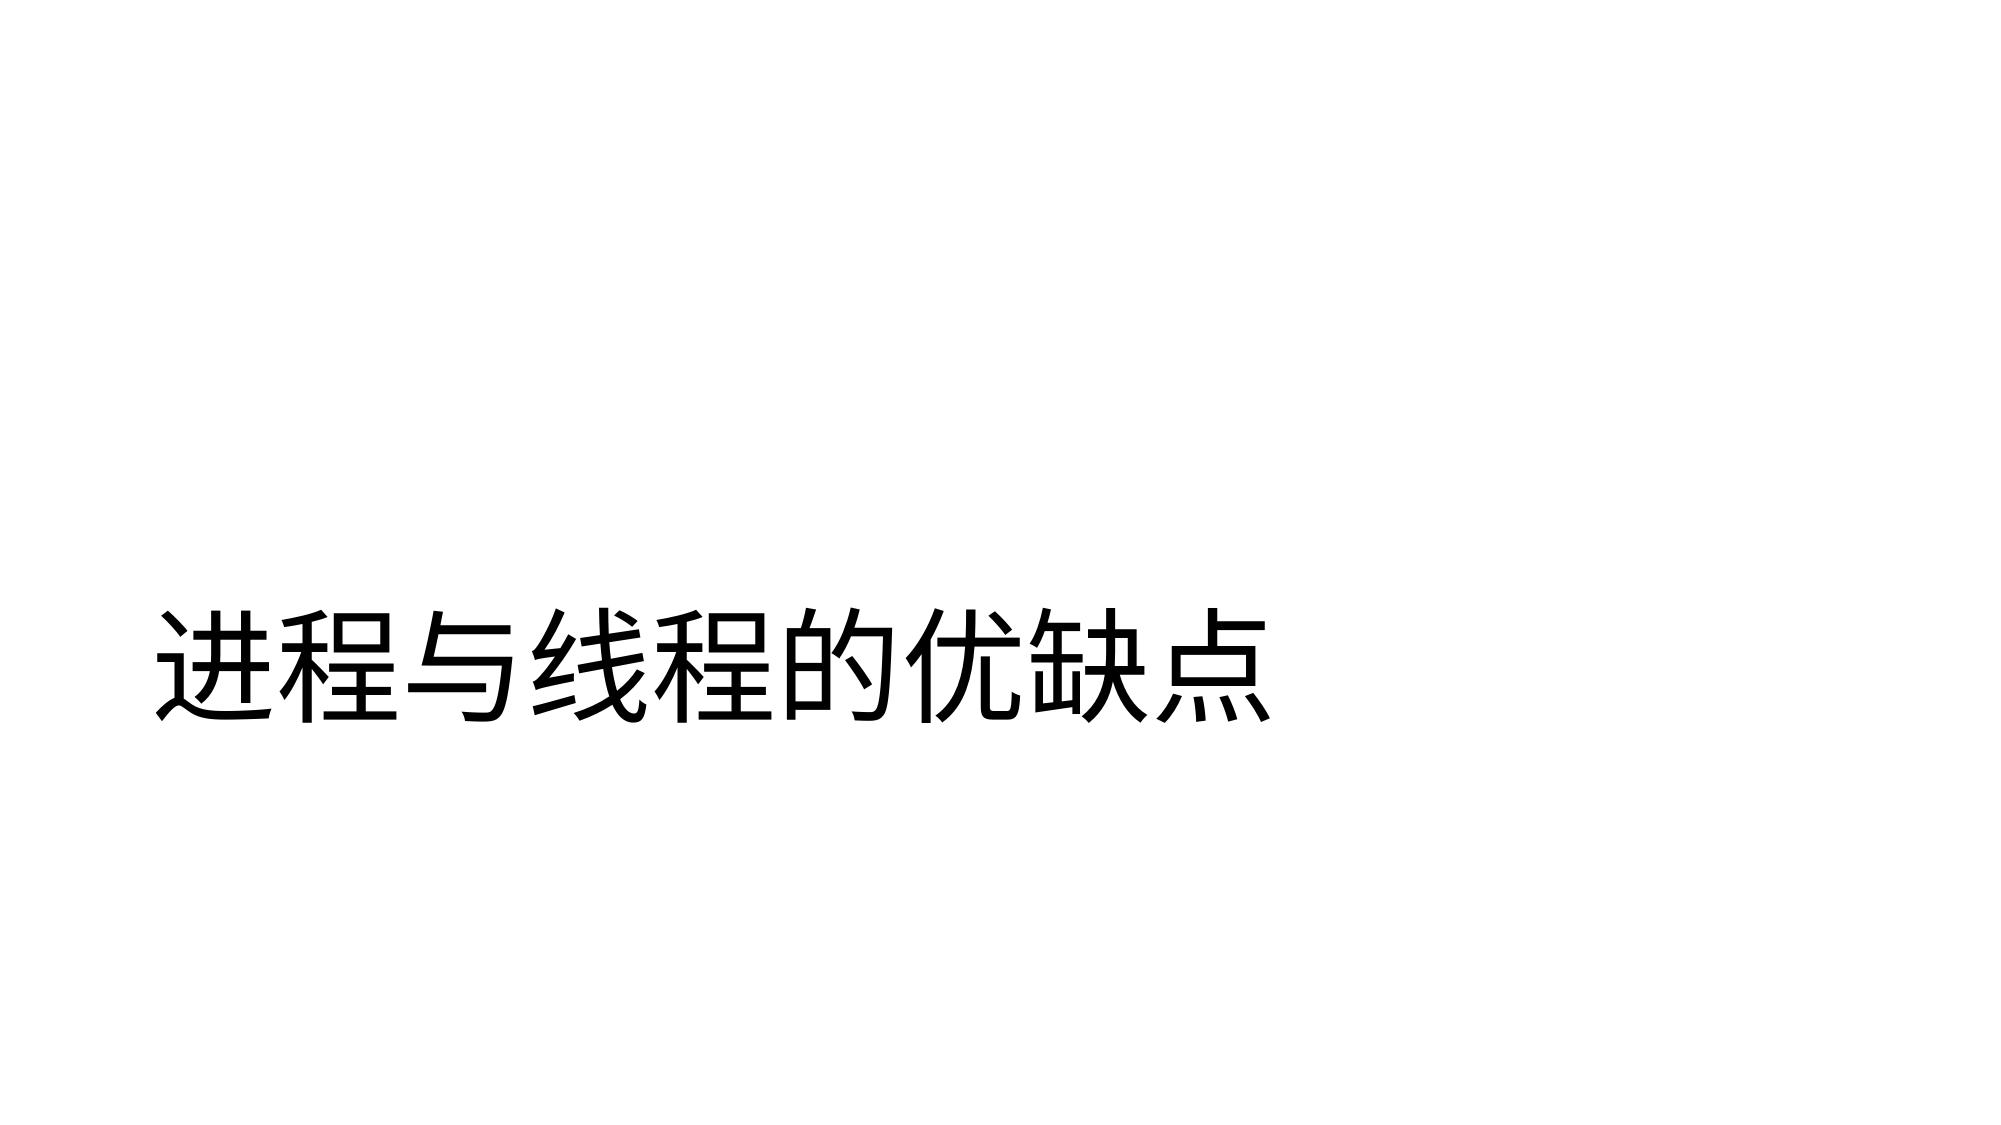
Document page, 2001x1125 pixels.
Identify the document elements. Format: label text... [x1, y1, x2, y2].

title 进程与线程的优缺点 [136, 280, 1862, 749]
